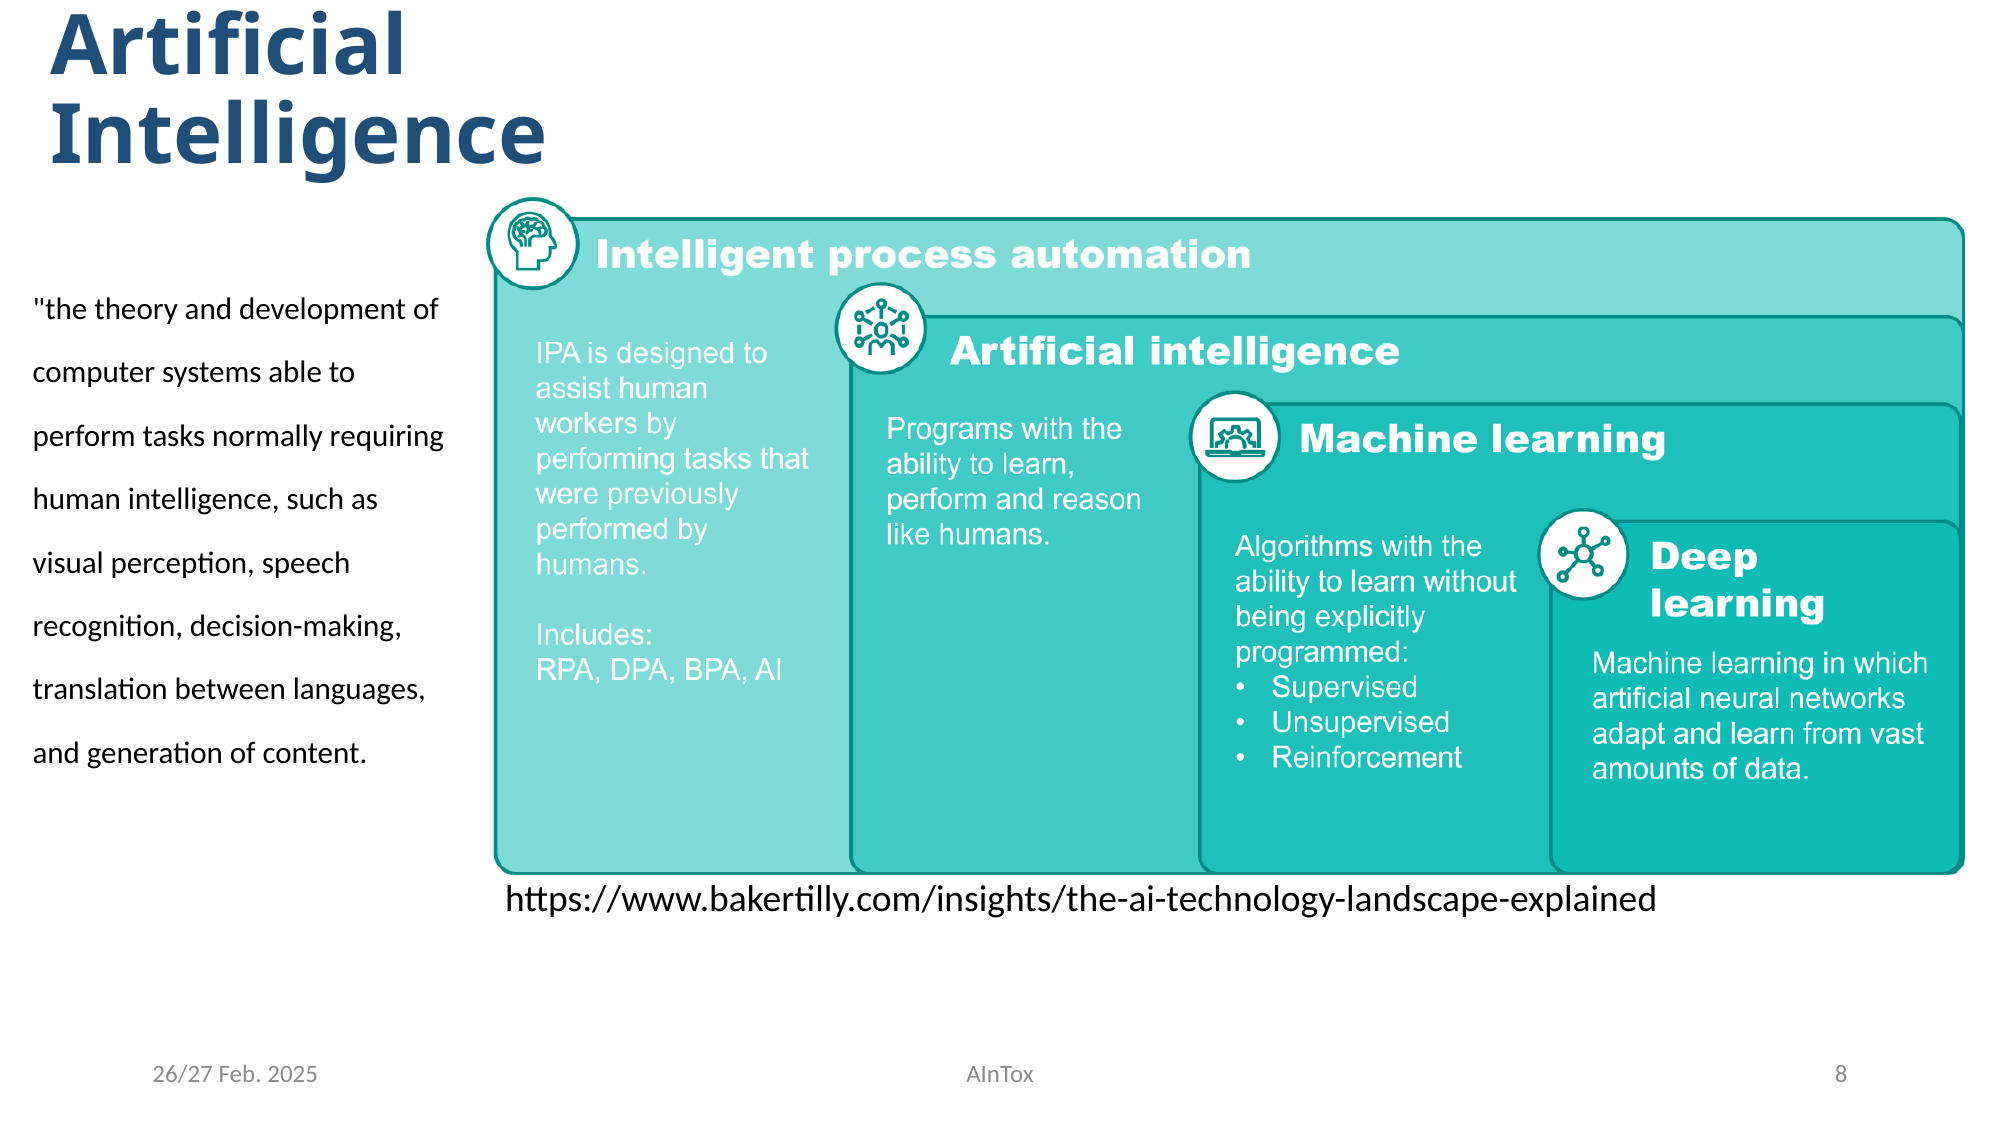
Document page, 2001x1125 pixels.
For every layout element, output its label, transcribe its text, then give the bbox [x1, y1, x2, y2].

slide_number 8 [1412, 1042, 1863, 1103]
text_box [486, 197, 2000, 928]
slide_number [137, 1042, 588, 1103]
footer AInTox [662, 1042, 1338, 1103]
text_box "the theory and development of computer systems able to perform tasks normally requiring human intelligence, such as visual perception, speech recognition, decision-making, translation between languages, and generation of content. [17, 254, 469, 789]
title Artificial Intelligence [35, 0, 870, 226]
